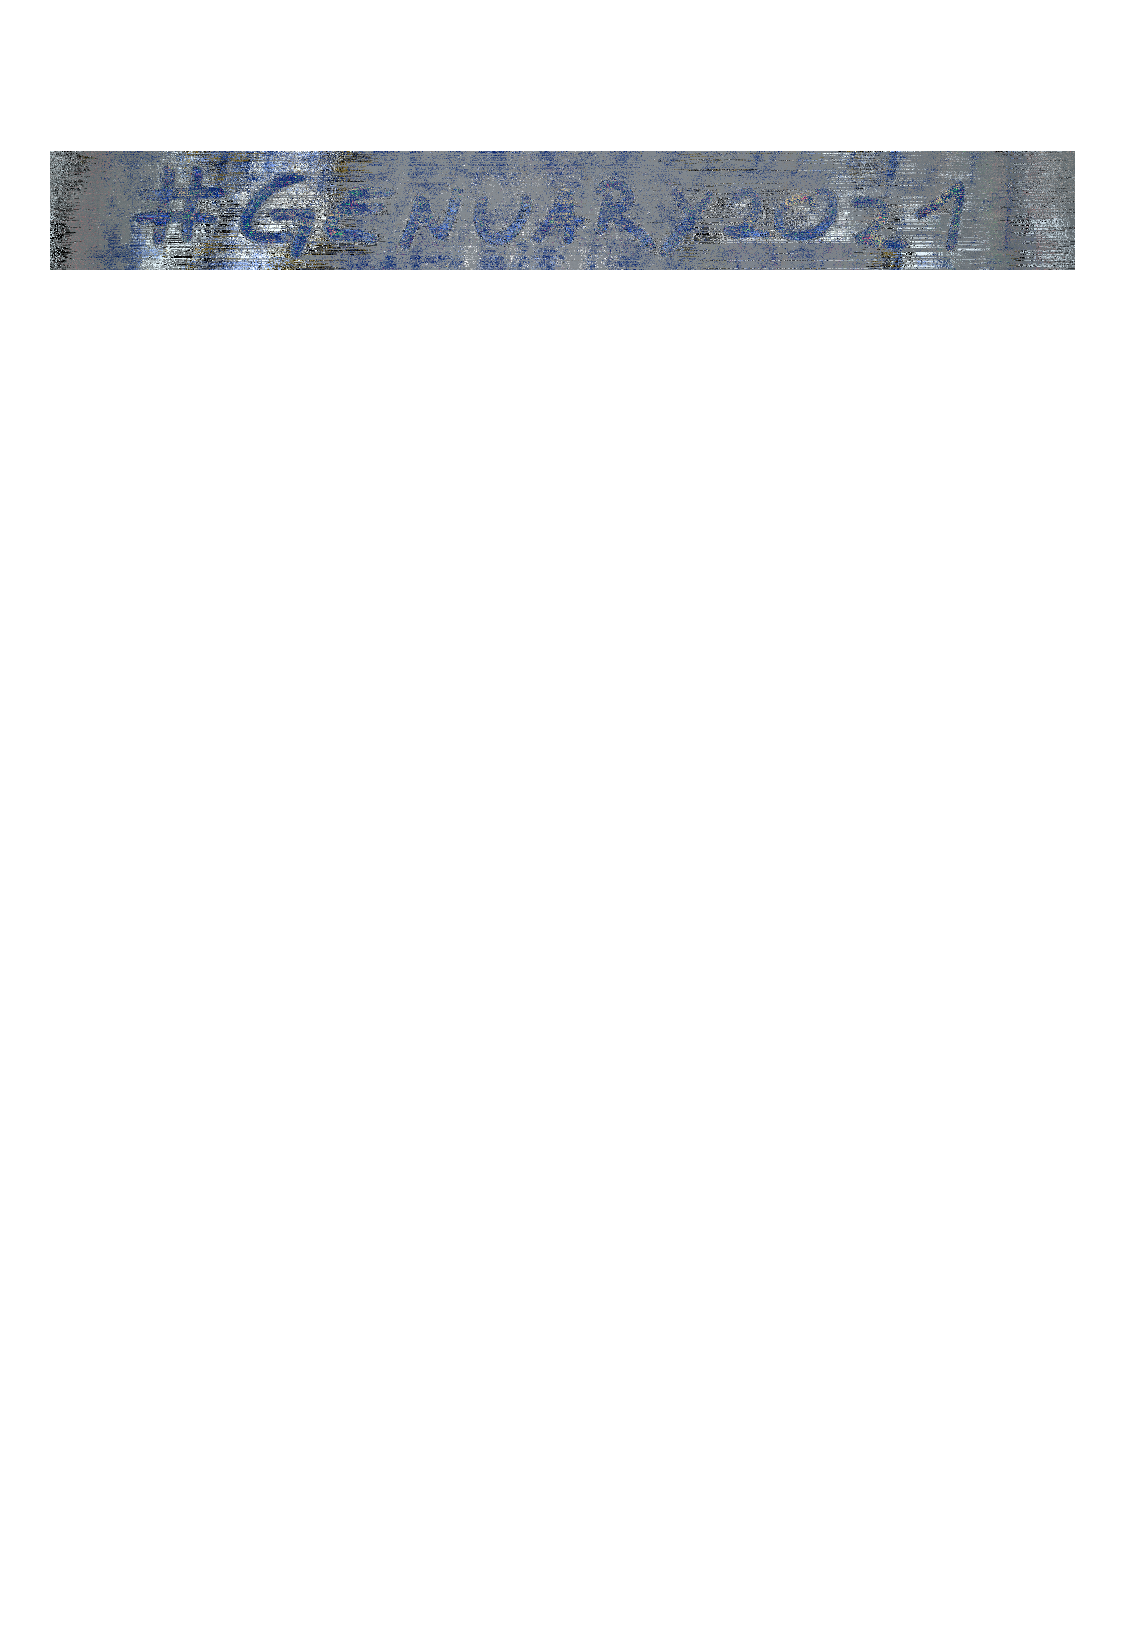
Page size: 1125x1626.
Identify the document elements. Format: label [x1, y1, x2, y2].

picture [50, 151, 1075, 270]
